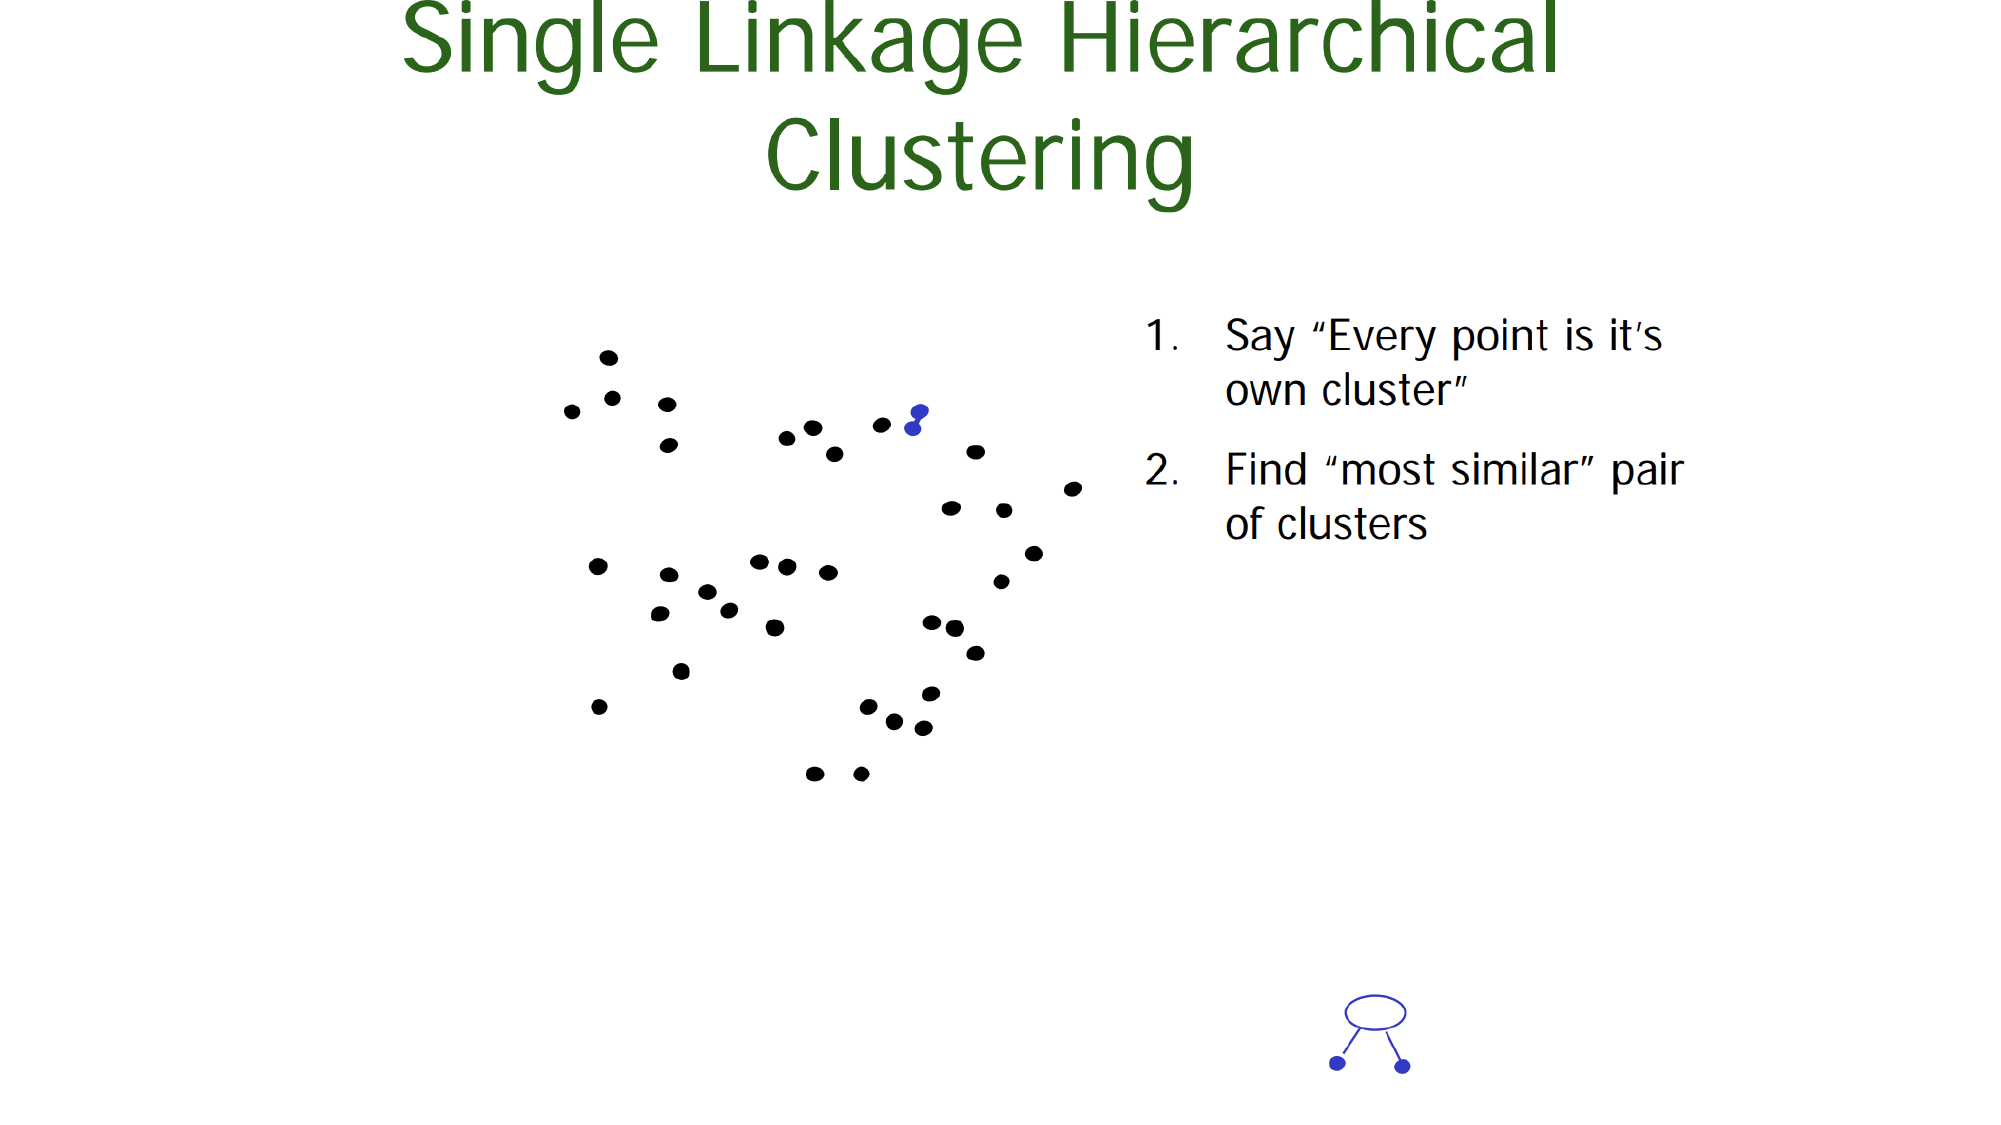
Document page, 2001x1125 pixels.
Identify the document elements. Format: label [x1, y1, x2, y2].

picture [225, 0, 1775, 1125]
